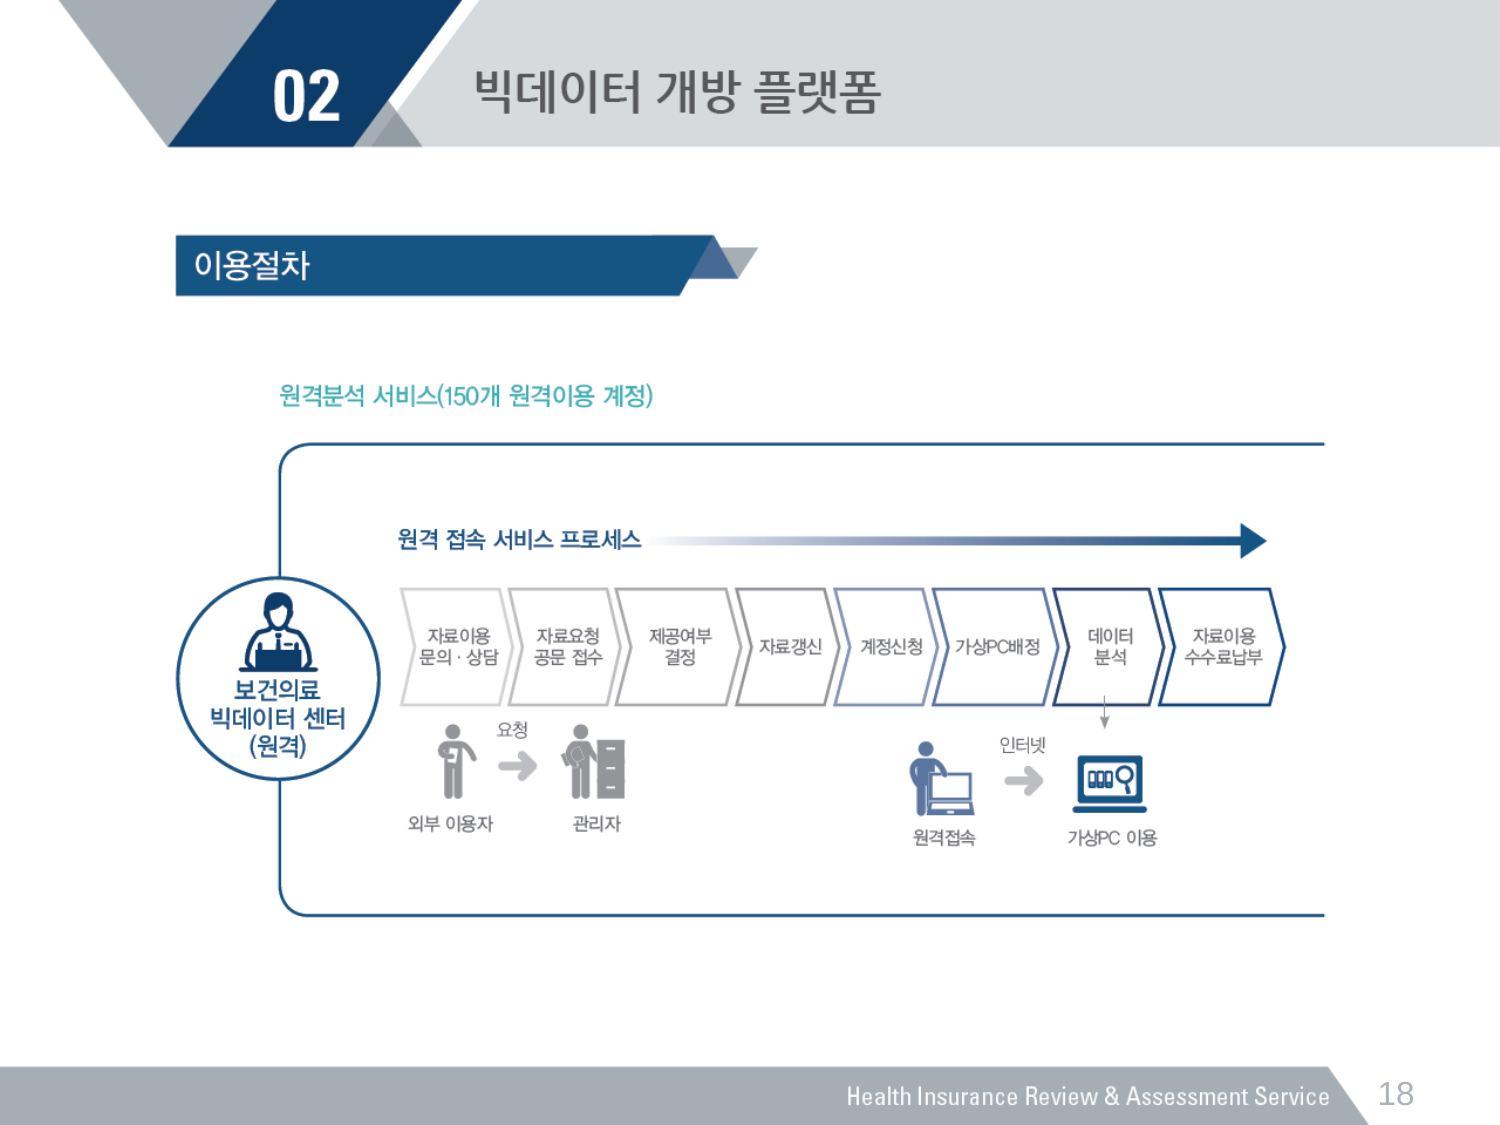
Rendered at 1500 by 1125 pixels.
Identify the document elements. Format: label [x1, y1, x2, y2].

picture [0, 0, 1500, 977]
text_box [0, 1061, 1427, 1125]
